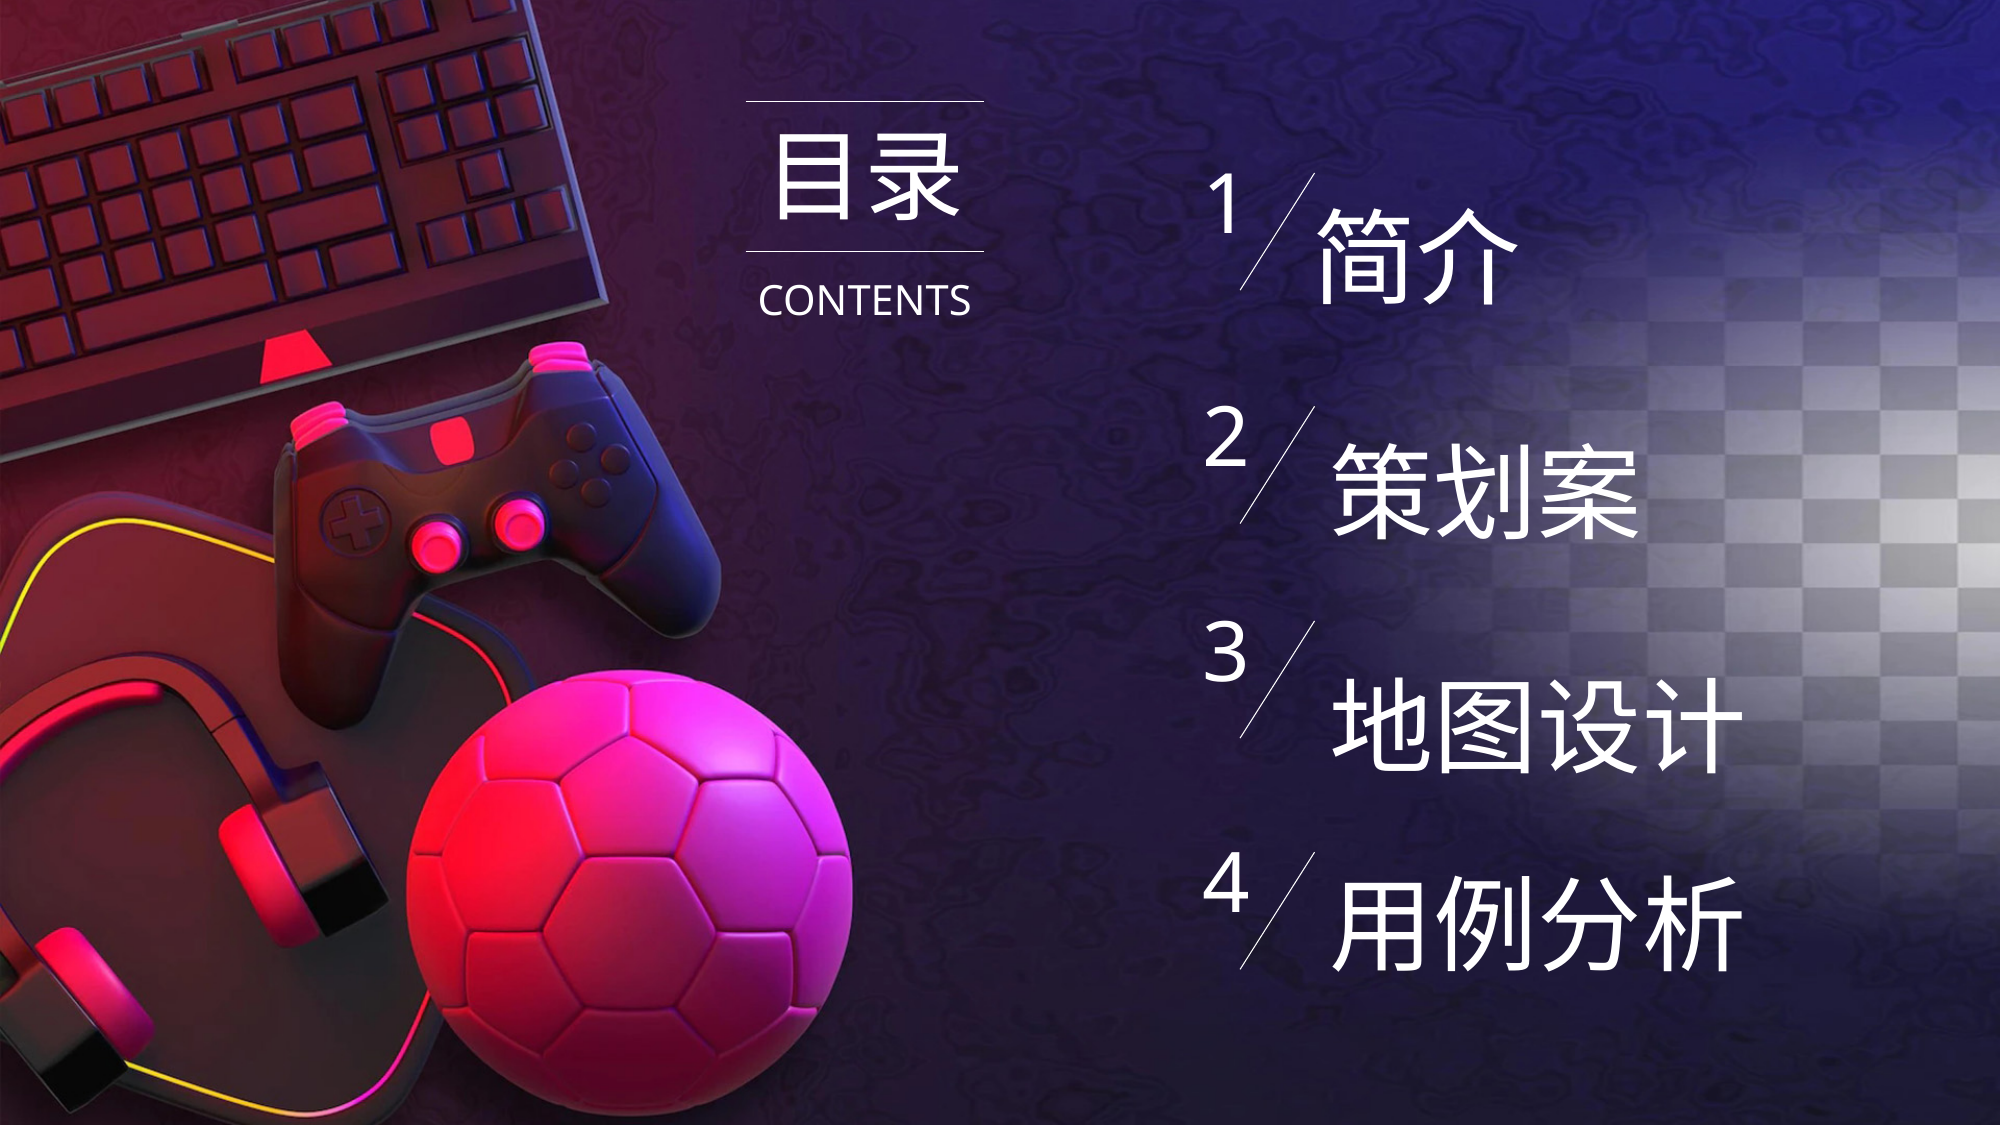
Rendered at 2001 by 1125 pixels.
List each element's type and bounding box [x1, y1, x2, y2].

picture [0, 0, 2000, 1125]
text_box [1240, 852, 1315, 970]
text_box [1240, 620, 1315, 739]
text_box [1240, 406, 1315, 524]
text_box [1240, 172, 1315, 291]
